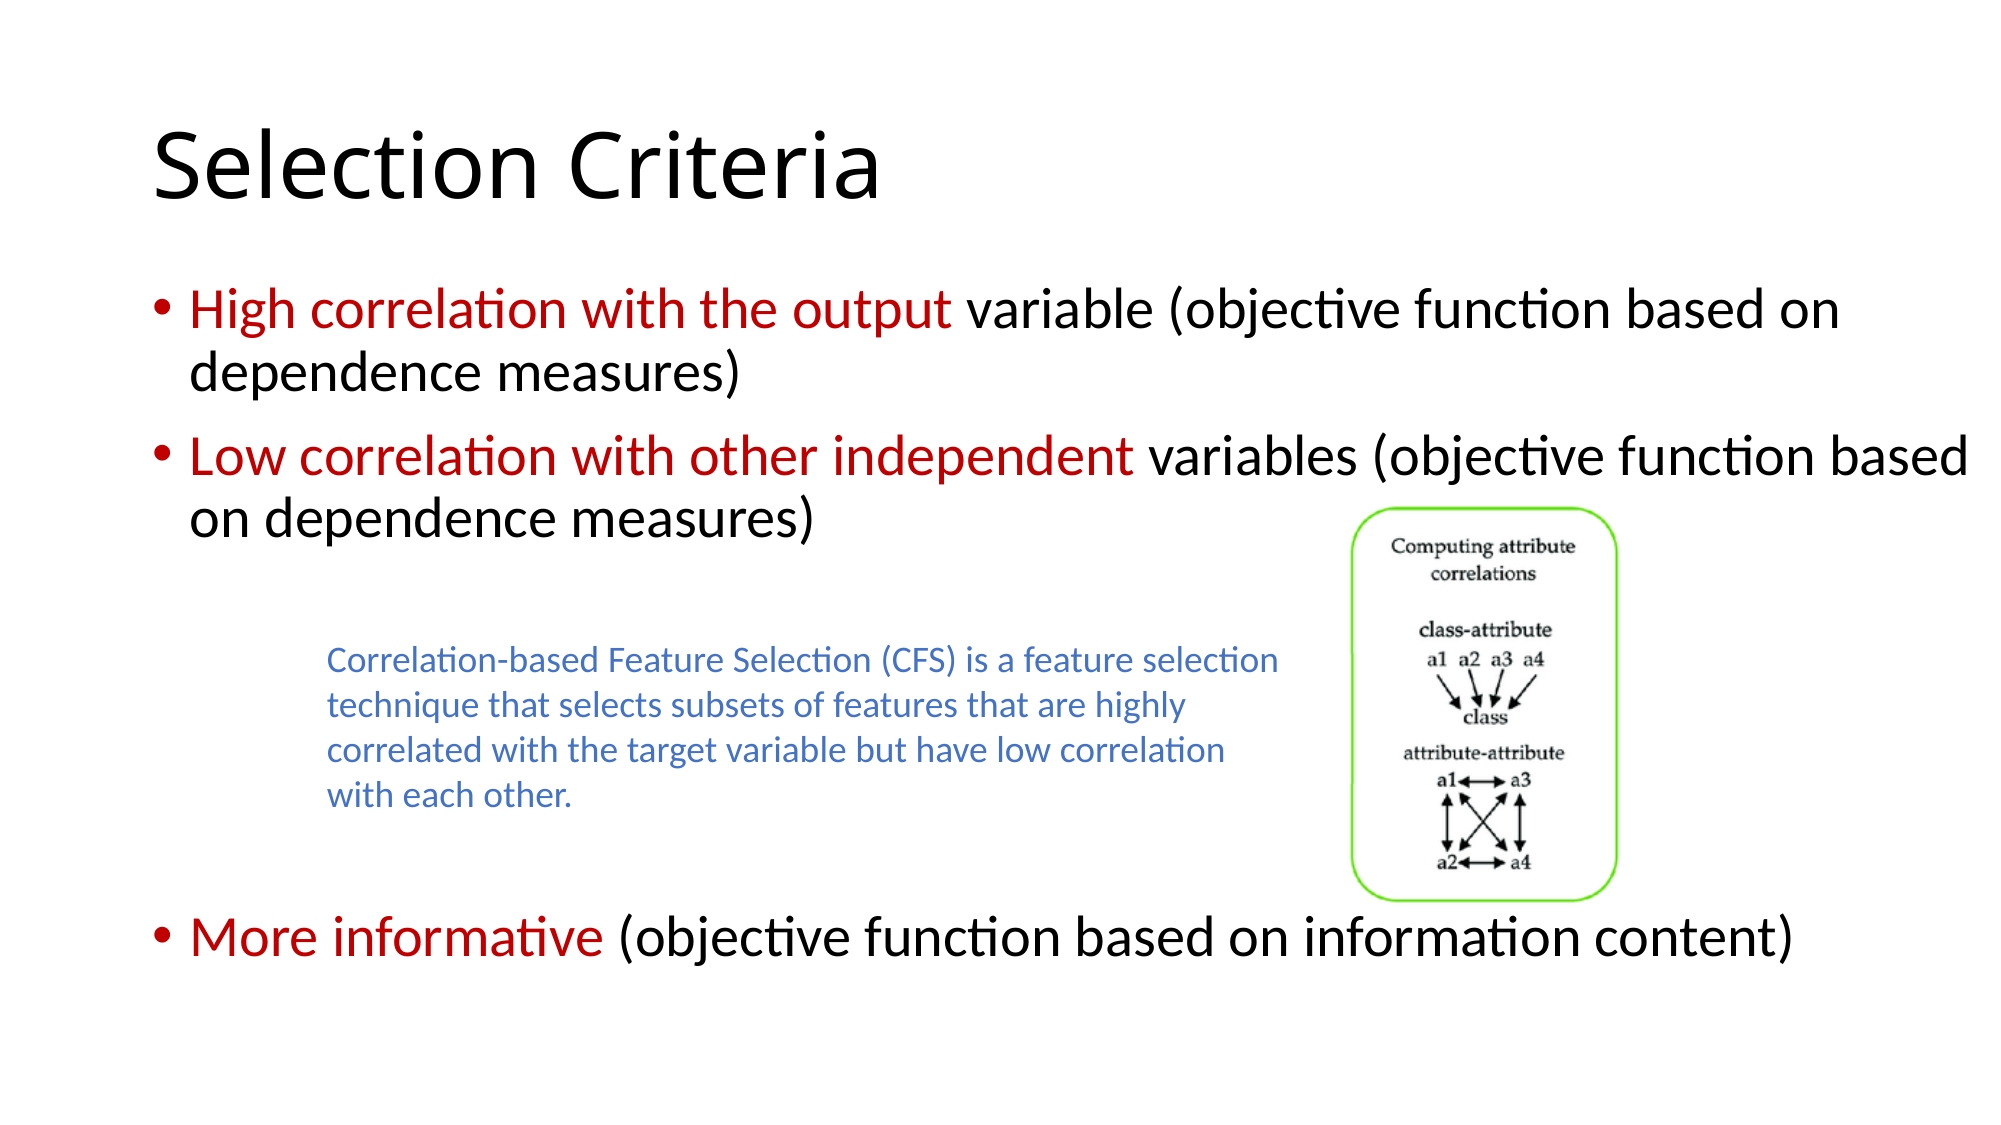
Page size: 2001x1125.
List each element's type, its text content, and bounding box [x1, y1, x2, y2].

text_box Correlation-based Feature Selection (CFS) is a feature selection technique that selects subsets of features that are highly correlated with the target variable but have low correlation with each other. [312, 627, 1315, 823]
list High correlation with the output variable (objective function based on dependence measures) Low correlation with other independent variables (objective function based on dependence measures) More informative (objective function based on information content) [137, 270, 2000, 985]
title Selection Criteria [137, 59, 1863, 270]
picture [1340, 501, 1639, 907]
